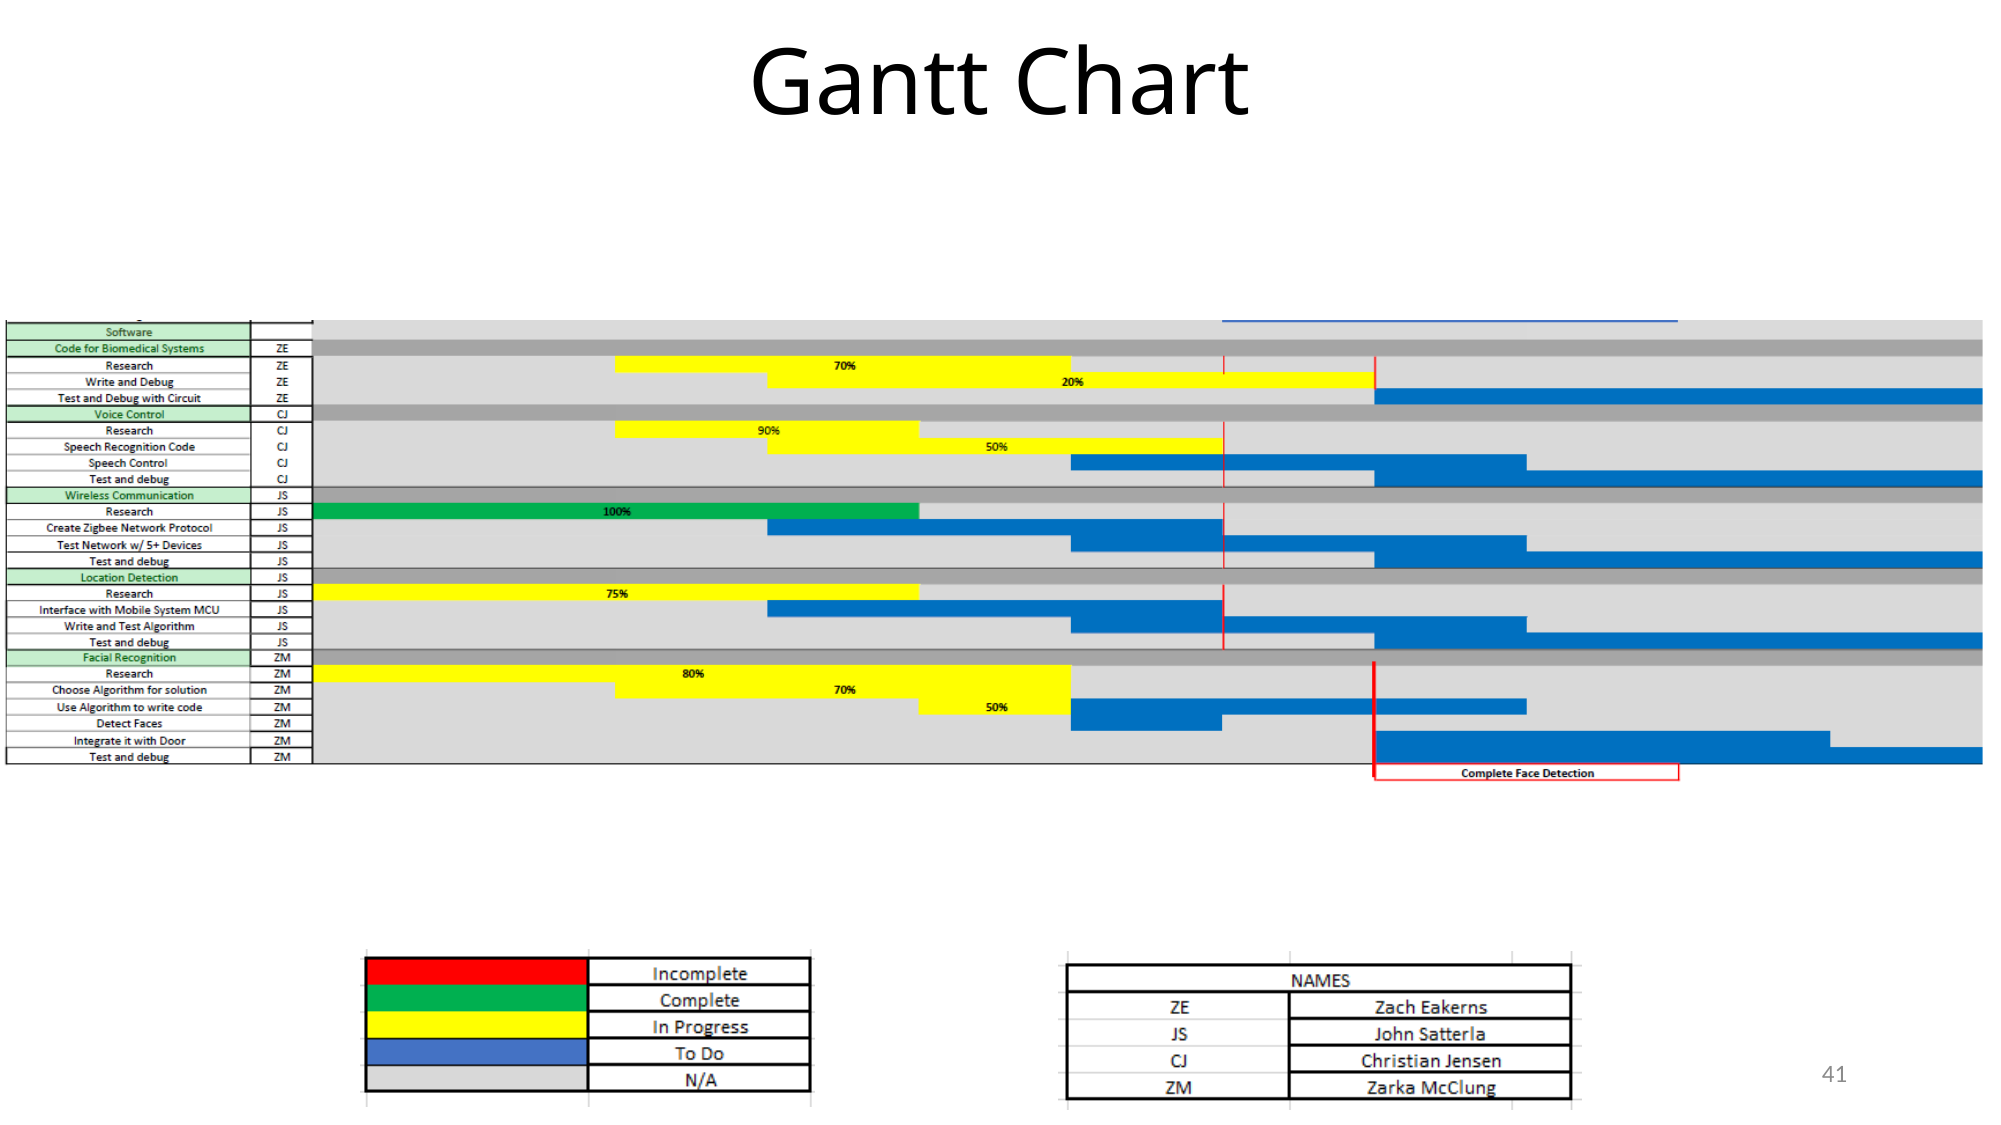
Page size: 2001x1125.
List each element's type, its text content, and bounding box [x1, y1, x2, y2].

picture [360, 949, 815, 1107]
picture [1058, 951, 1582, 1110]
title Gantt Chart [0, 3, 2000, 168]
slide_number 41 [1582, 1042, 1863, 1103]
picture [0, 320, 2000, 805]
